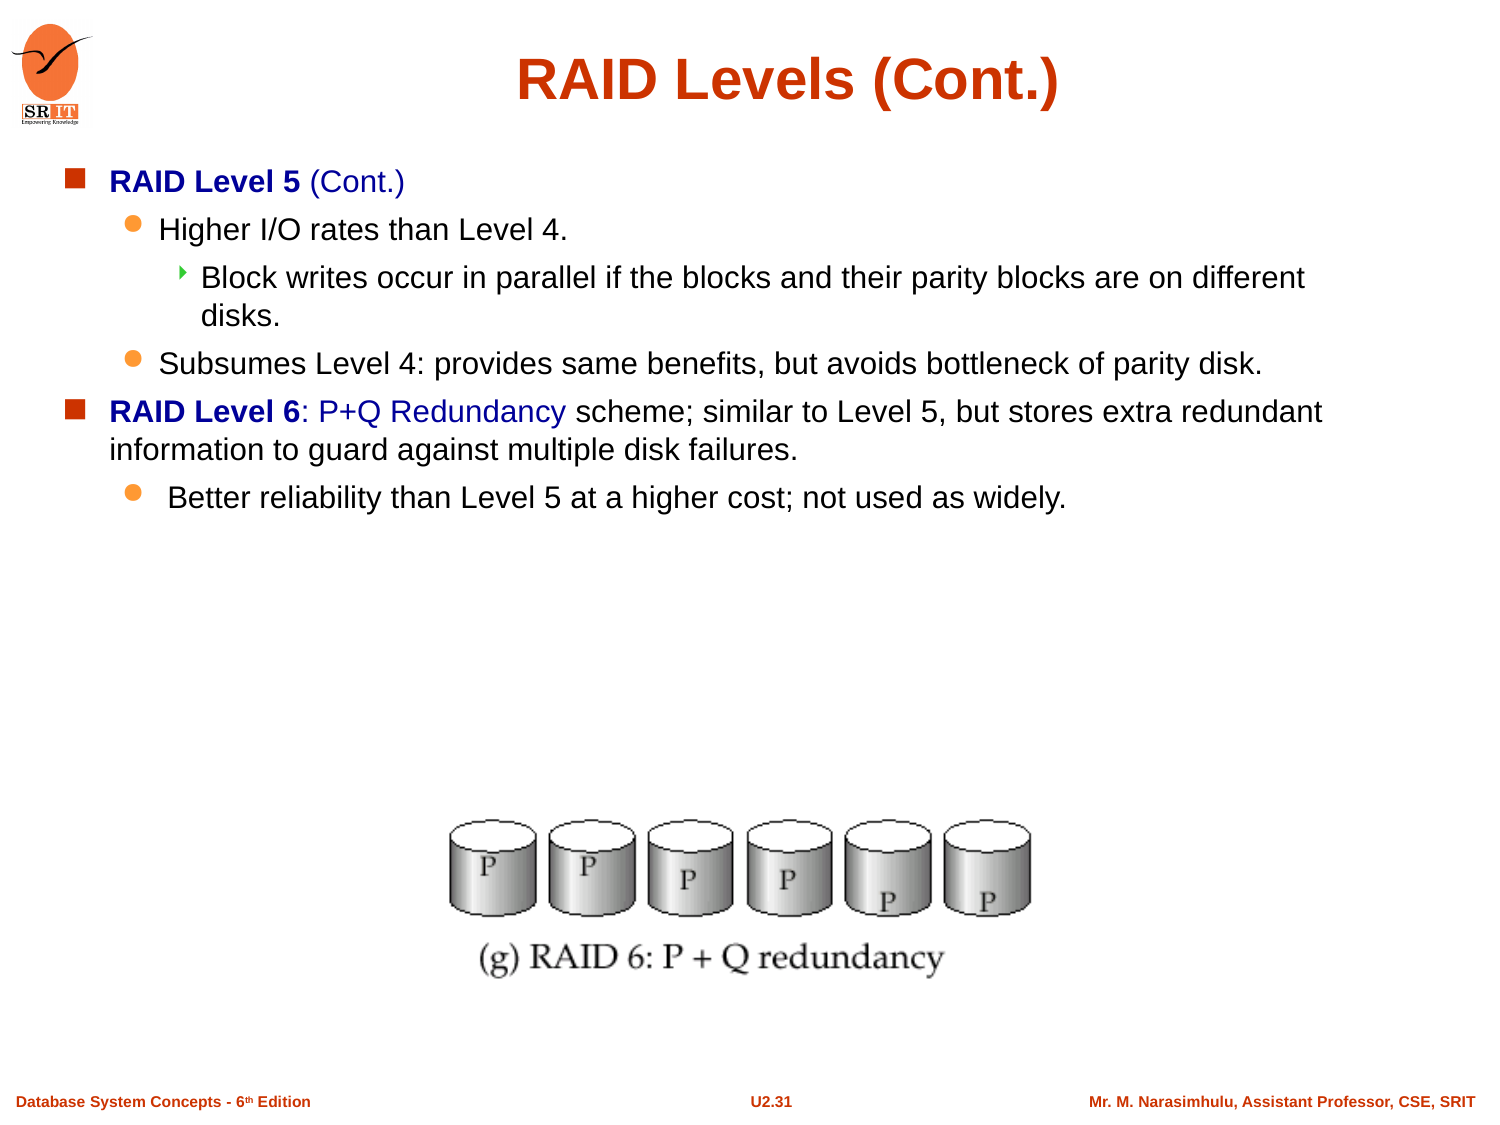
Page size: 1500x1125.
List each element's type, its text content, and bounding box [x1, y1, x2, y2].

list RAID Level 5 (Cont.) Higher I/O rates than Level 4. Block writes occur in parallel if the blocks and their parity blocks are on different disks. Subsumes Level 4: provides same benefits, but avoids bottleneck of parity disk. RAID Level 6: P+Q Redundancy scheme; similar to Level 5, but stores extra redundant information to guard against multiple disk failures. Better reliability than Level 5 at a higher cost; not used as widely. [52, 153, 1407, 1016]
picture [320, 791, 1129, 994]
picture [11, 19, 93, 128]
title RAID Levels (Cont.) [125, 18, 1452, 120]
